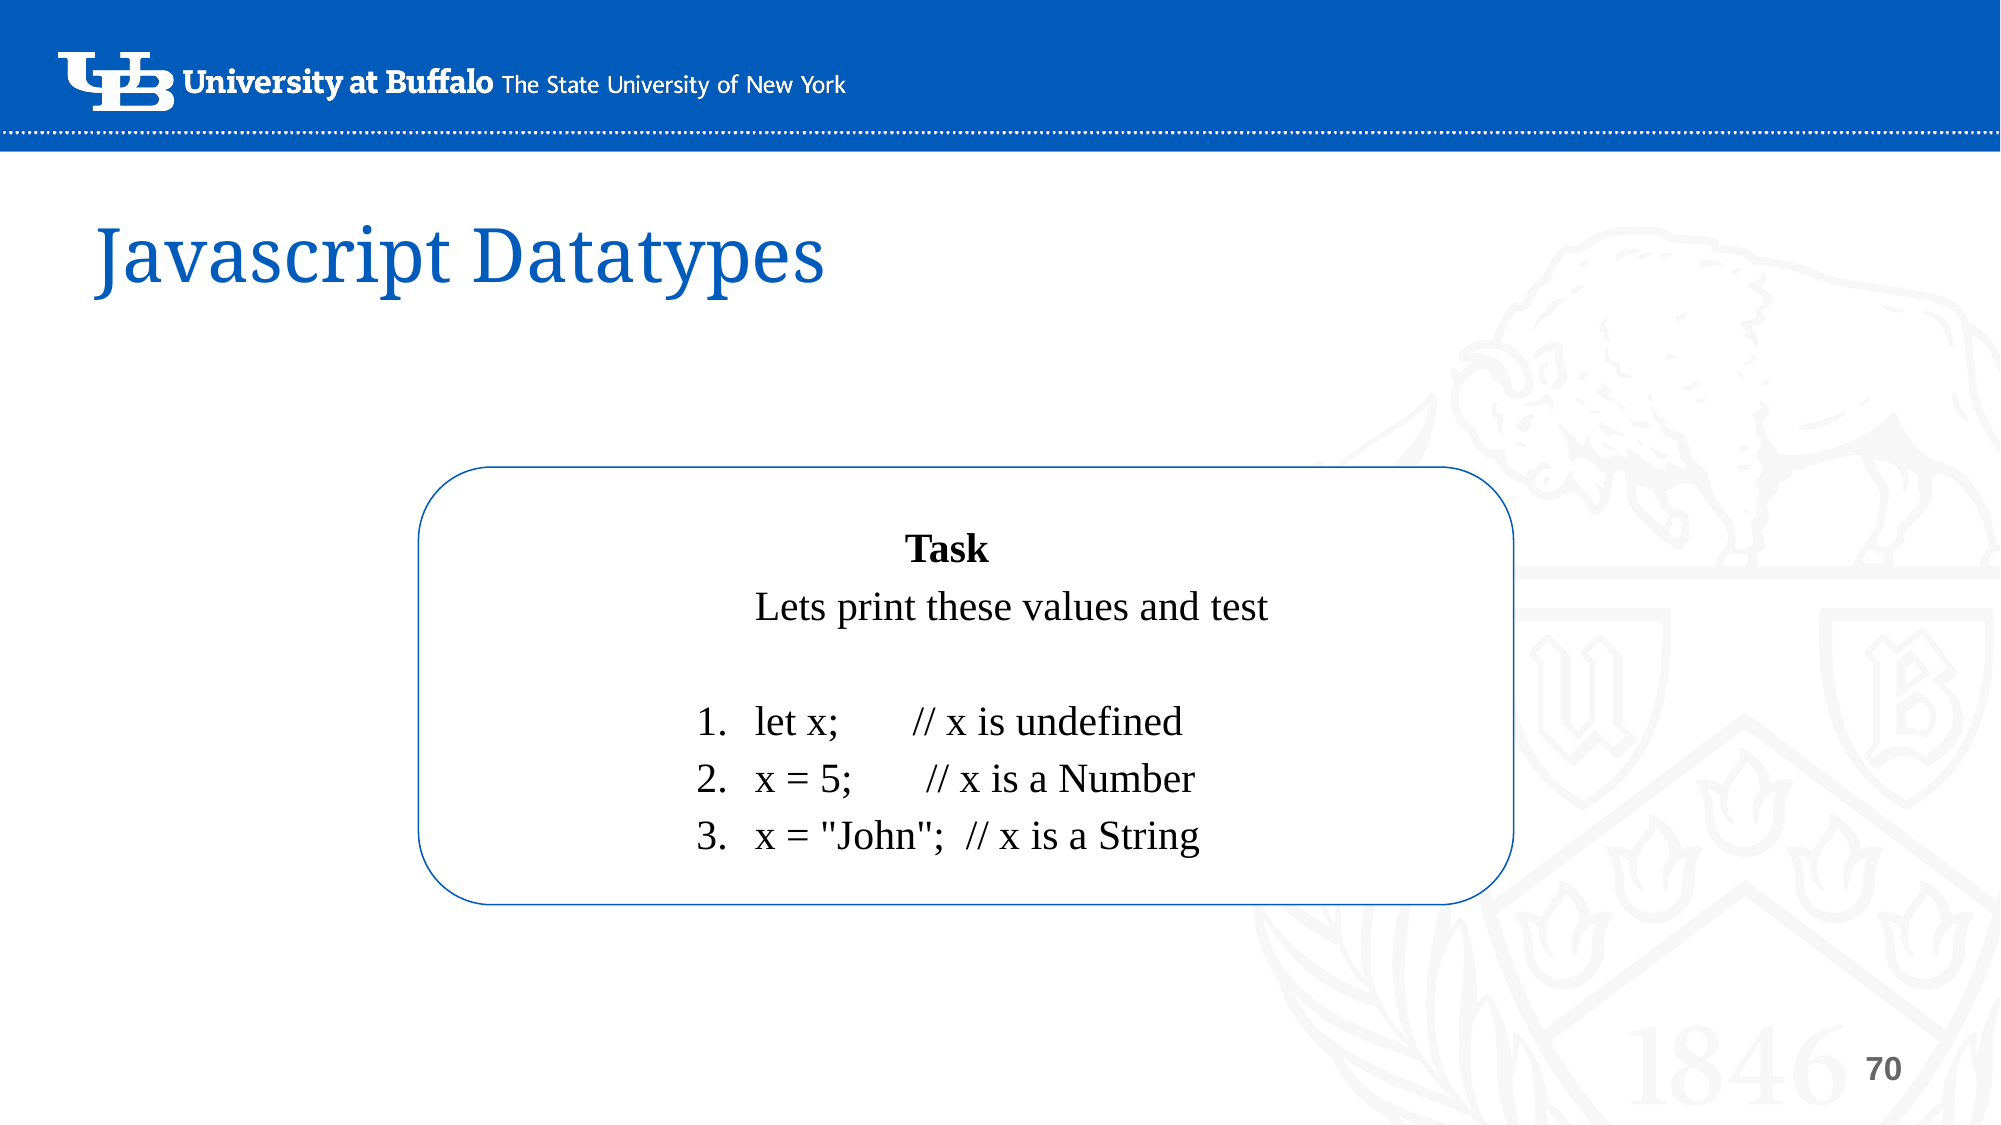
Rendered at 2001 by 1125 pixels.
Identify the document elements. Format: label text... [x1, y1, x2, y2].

text_box Task Lets print these values and test let x; // x is undefined x = 5; // x is a Number x = "John"; // x is a String [418, 467, 1514, 905]
footer ‹#› [1242, 1036, 1918, 1097]
text_box Javascript Datatypes [80, 202, 1111, 314]
picture [0, 0, 2001, 1125]
